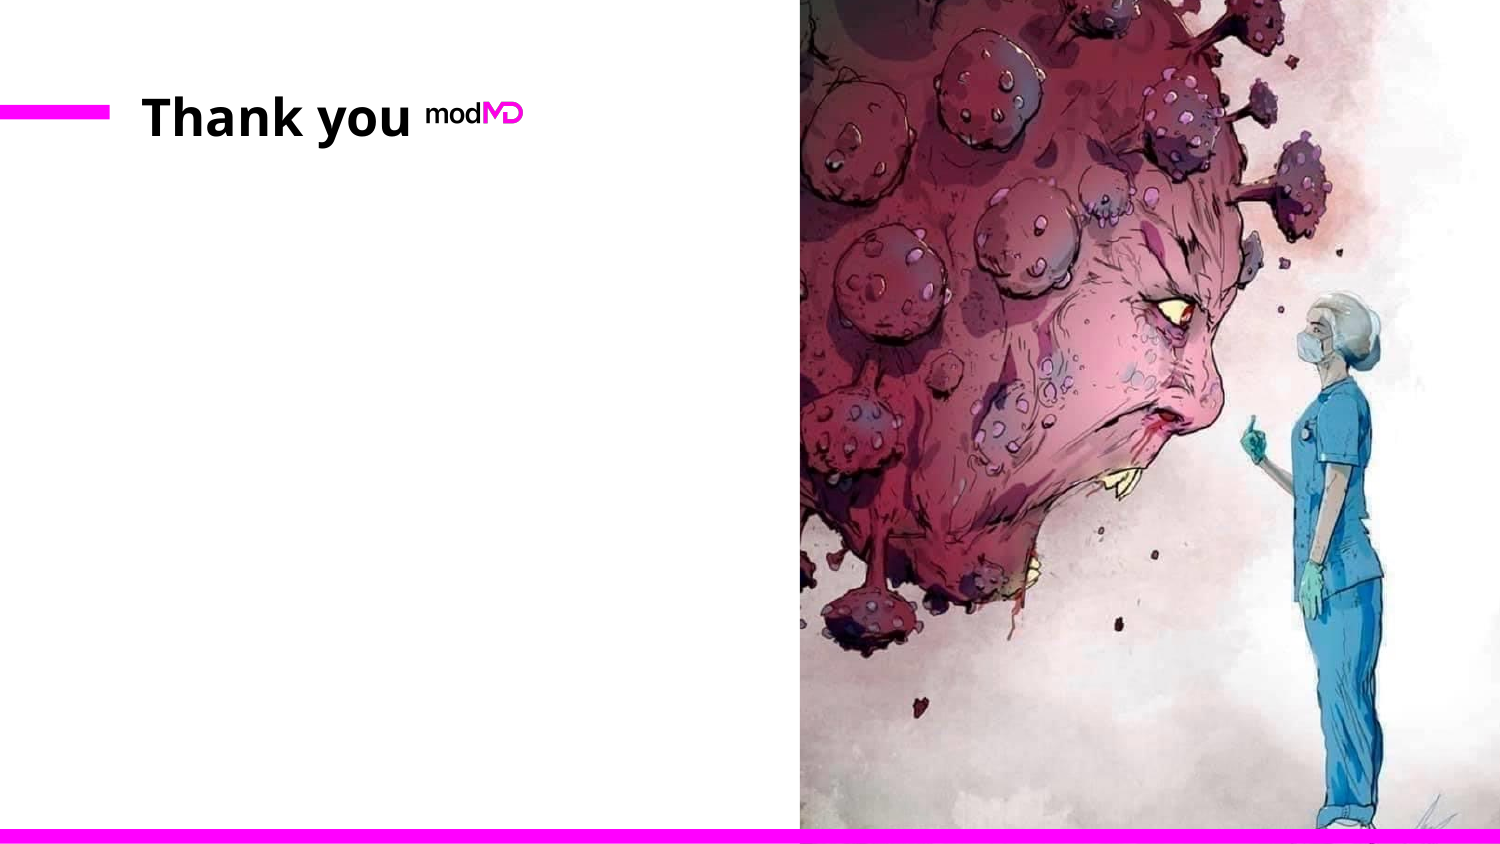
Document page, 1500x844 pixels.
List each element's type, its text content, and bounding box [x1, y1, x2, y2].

text_box [0, 104, 110, 120]
picture [421, 93, 541, 131]
text_box Thank you [126, 60, 794, 119]
text_box [0, 829, 794, 844]
picture [799, 0, 1500, 844]
